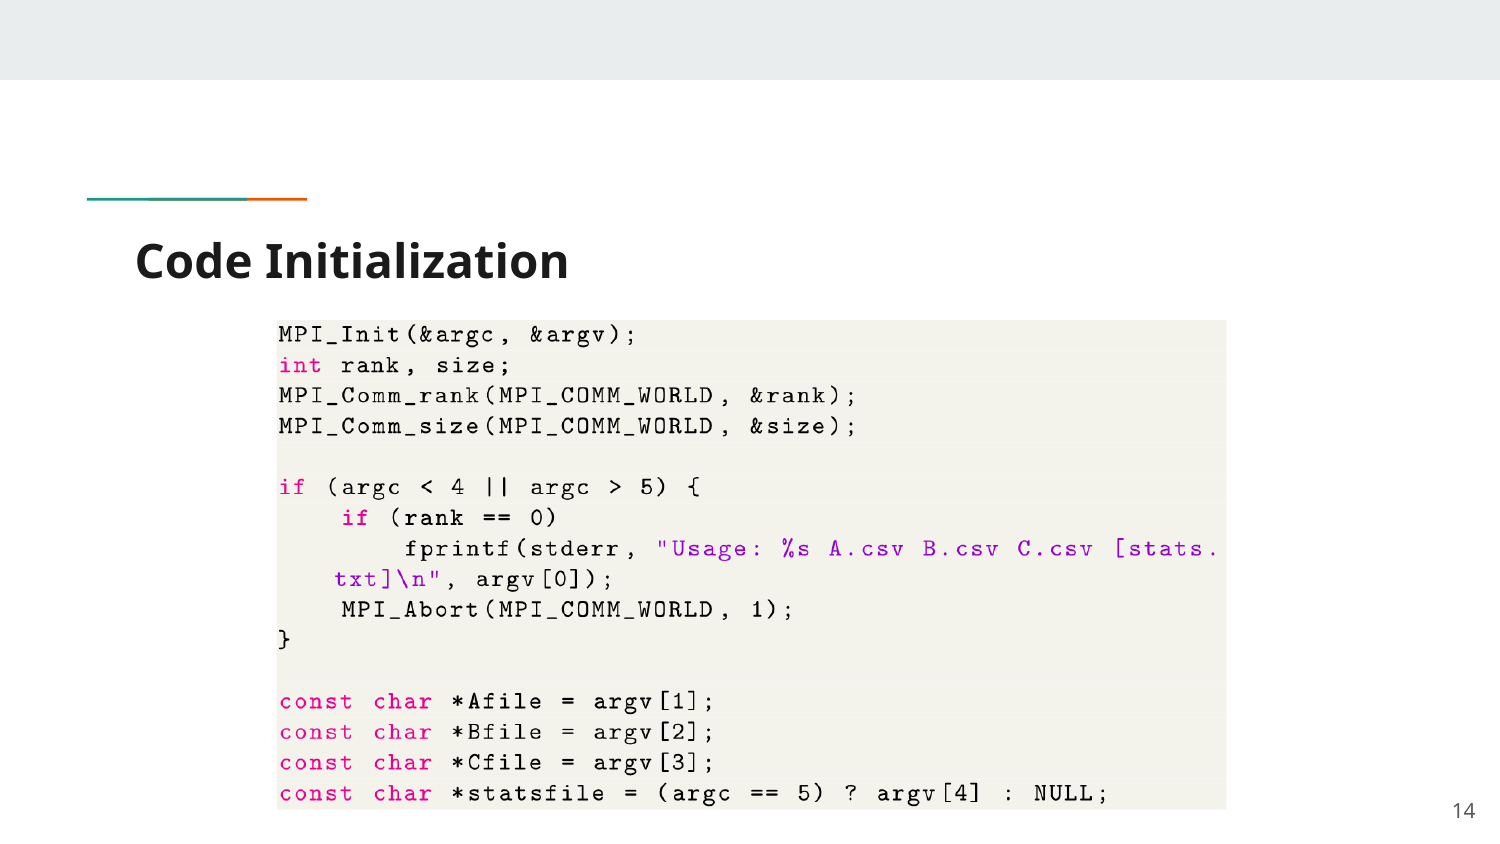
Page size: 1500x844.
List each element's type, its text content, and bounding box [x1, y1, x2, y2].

title Code Initialization [119, 216, 1381, 305]
slide_number ‹#› [1400, 779, 1491, 844]
picture [273, 320, 1227, 811]
